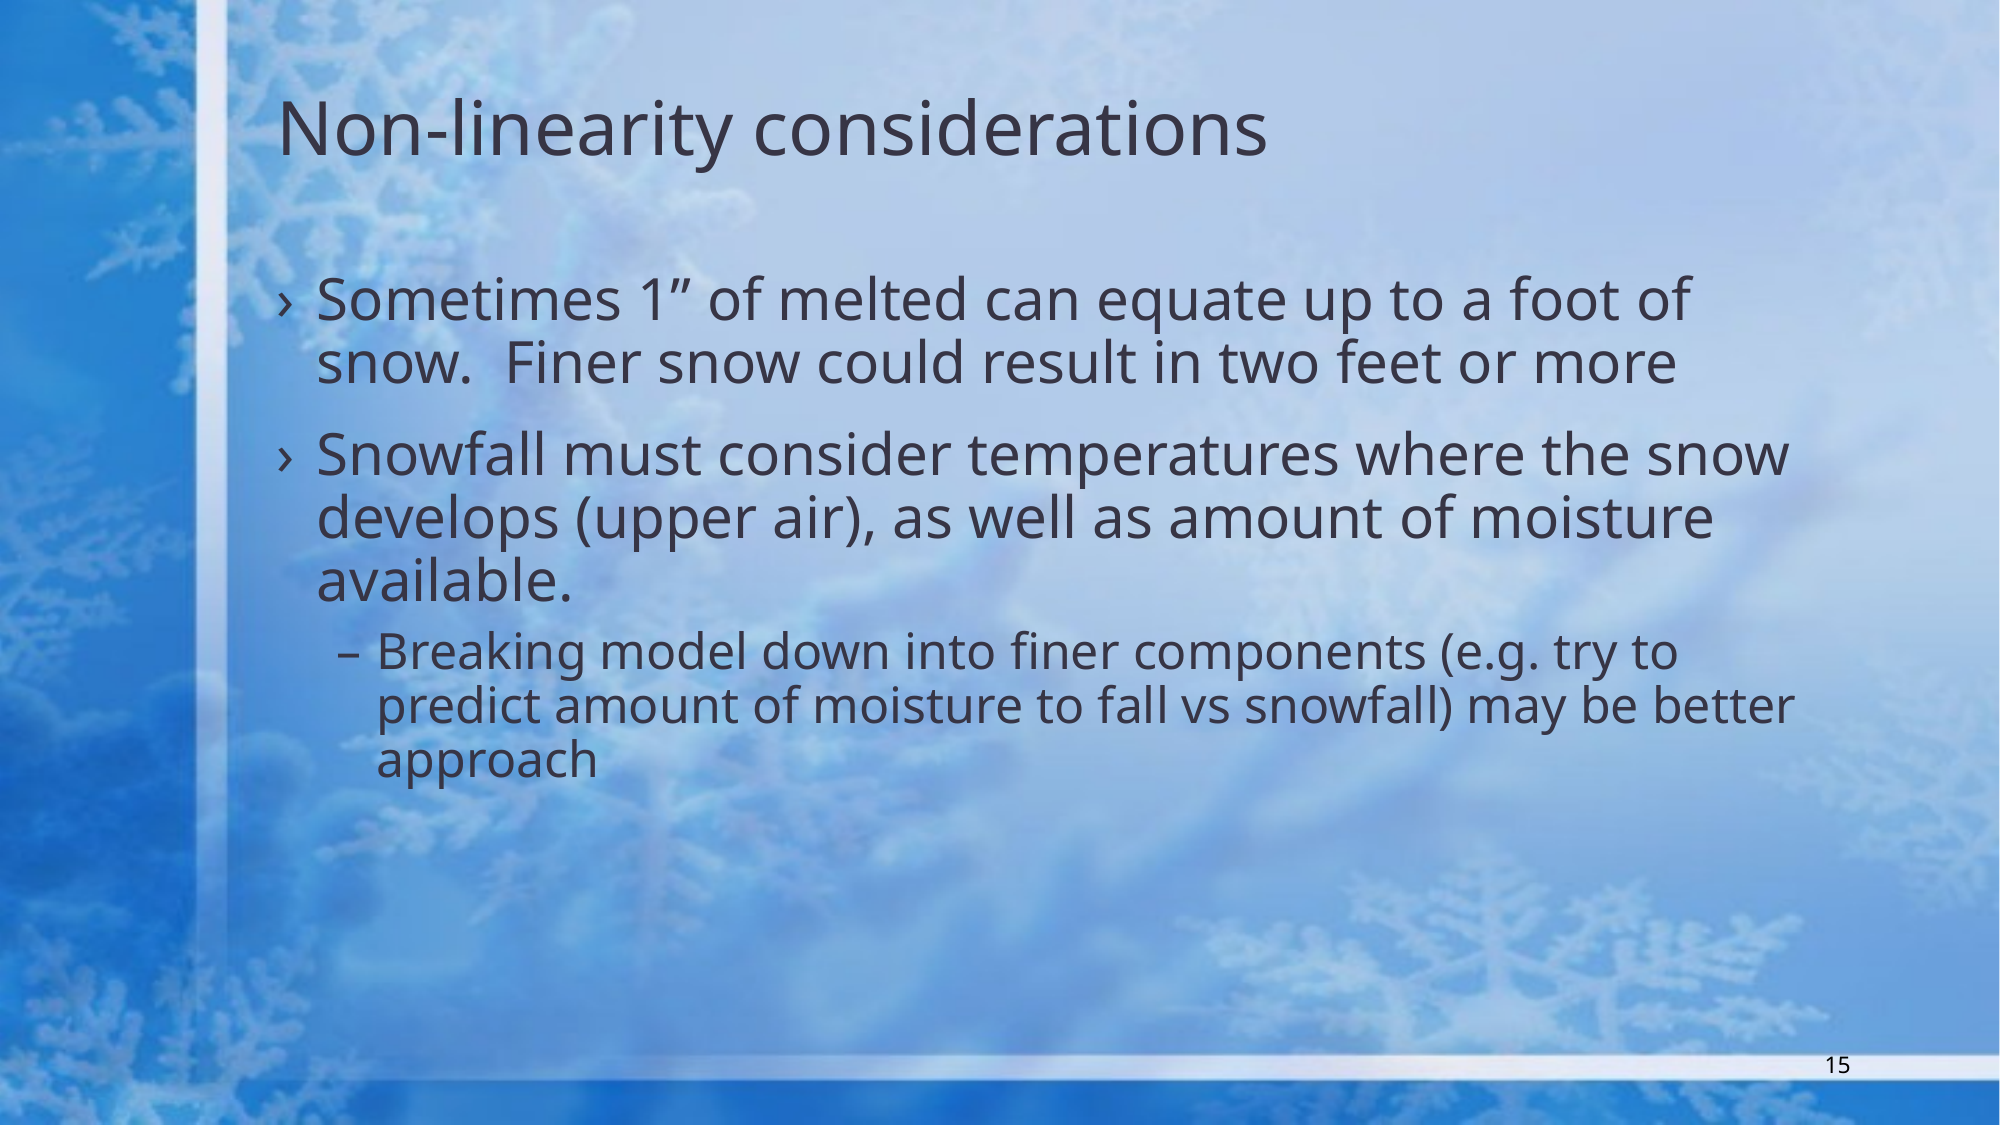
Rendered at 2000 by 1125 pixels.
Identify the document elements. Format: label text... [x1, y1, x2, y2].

title Non-linearity considerations [261, 29, 1867, 233]
slide_number 15 [1766, 1036, 1867, 1096]
picture [0, 0, 2000, 1125]
list Sometimes 1” of melted can equate up to a foot of snow. Finer snow could result in two feet or more Snowfall must consider temperatures where the snow develops (upper air), as well as amount of moisture available. Breaking model down into finer components (e.g. try to predict amount of moisture to fall vs snowfall) may be better approach [261, 262, 1867, 1013]
